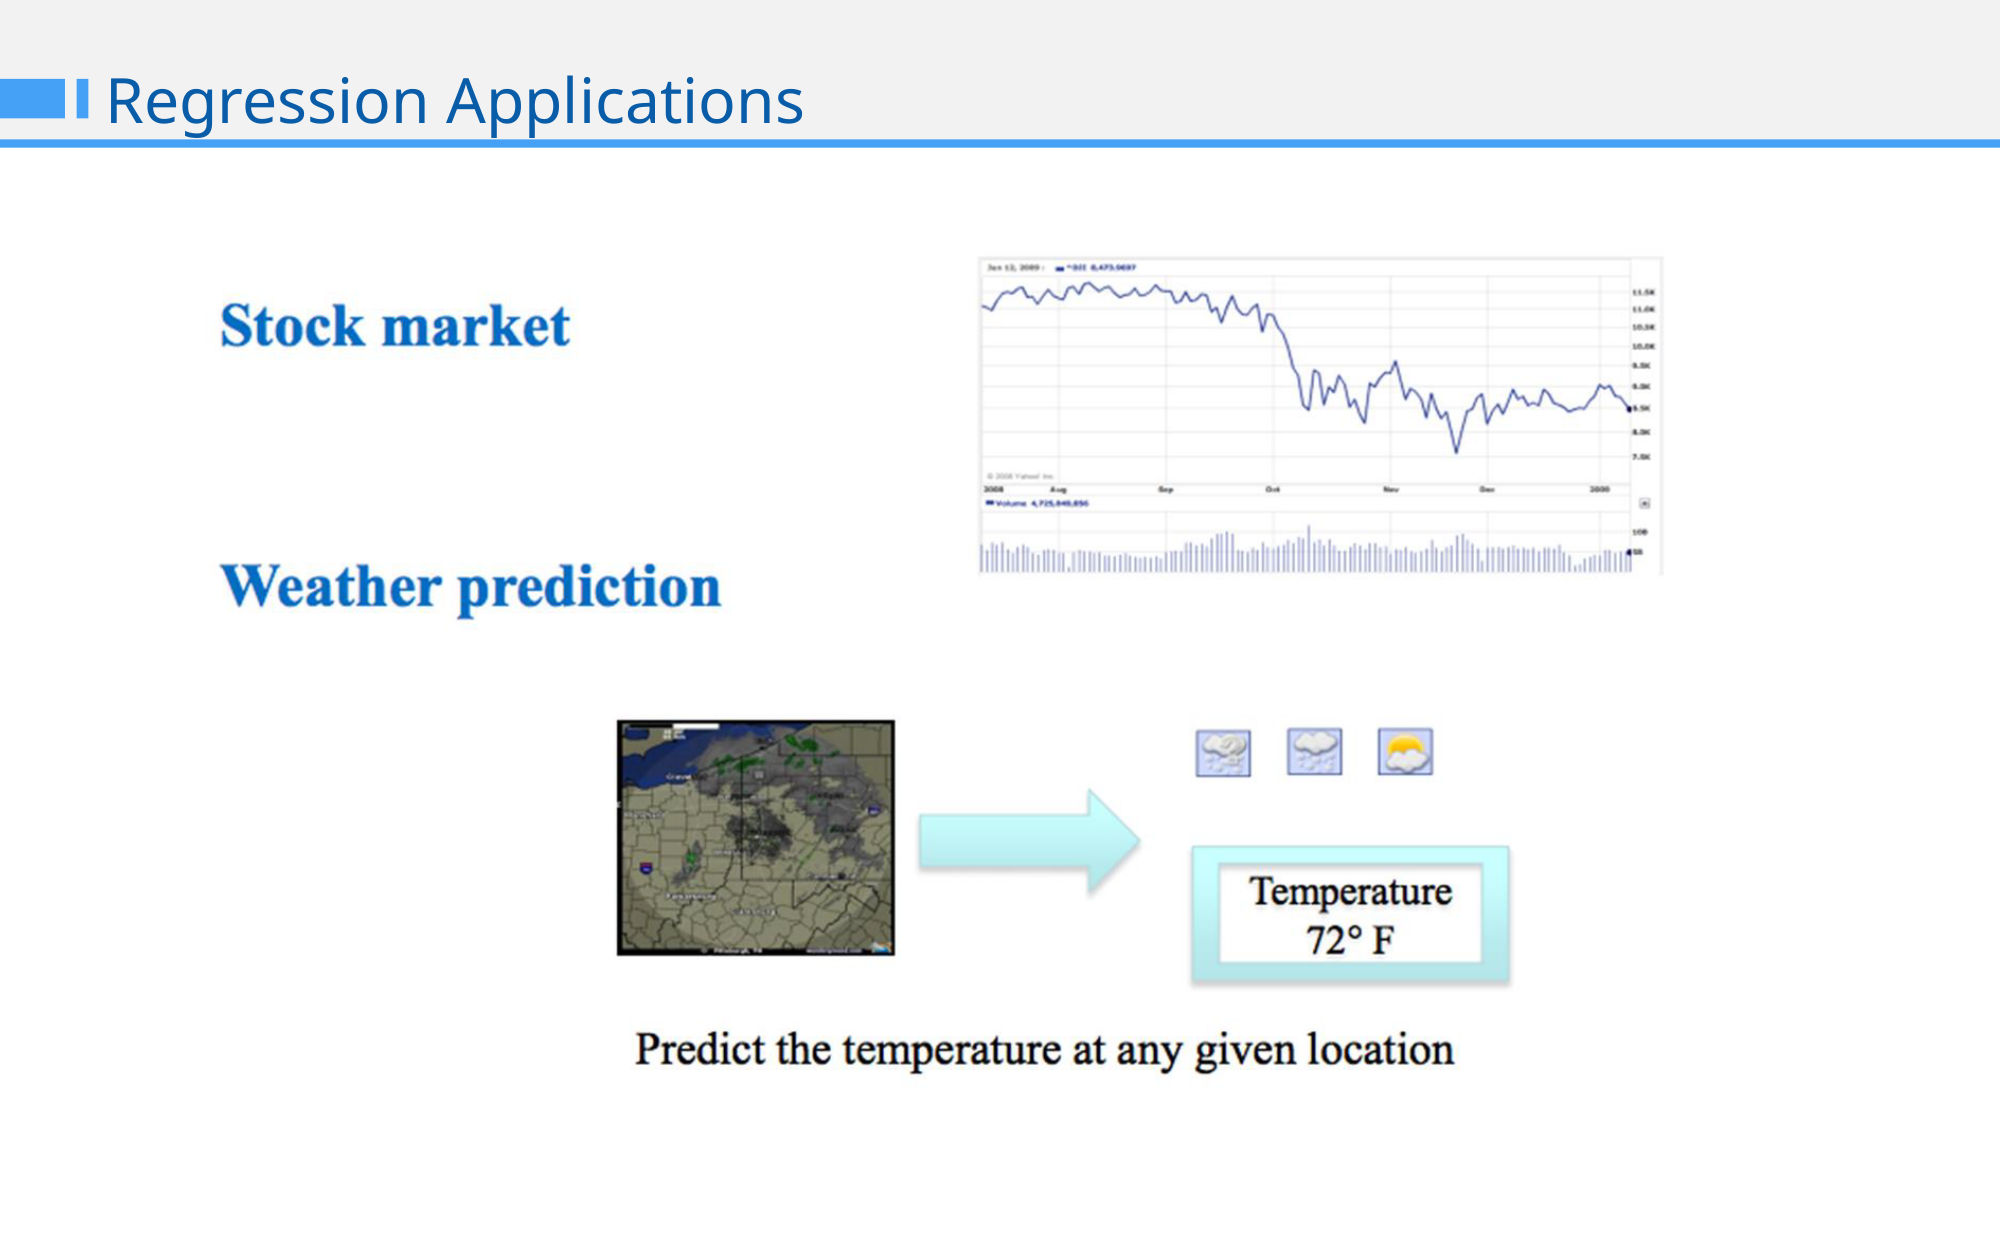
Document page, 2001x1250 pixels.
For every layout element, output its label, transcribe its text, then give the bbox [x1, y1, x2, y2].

text_box [0, 0, 2000, 138]
picture [206, 224, 1794, 1122]
text_box [1160, 138, 2000, 149]
text_box [0, 138, 90, 149]
text_box Regression Applications [90, 53, 1160, 219]
text_box [76, 78, 89, 119]
text_box [0, 78, 66, 119]
